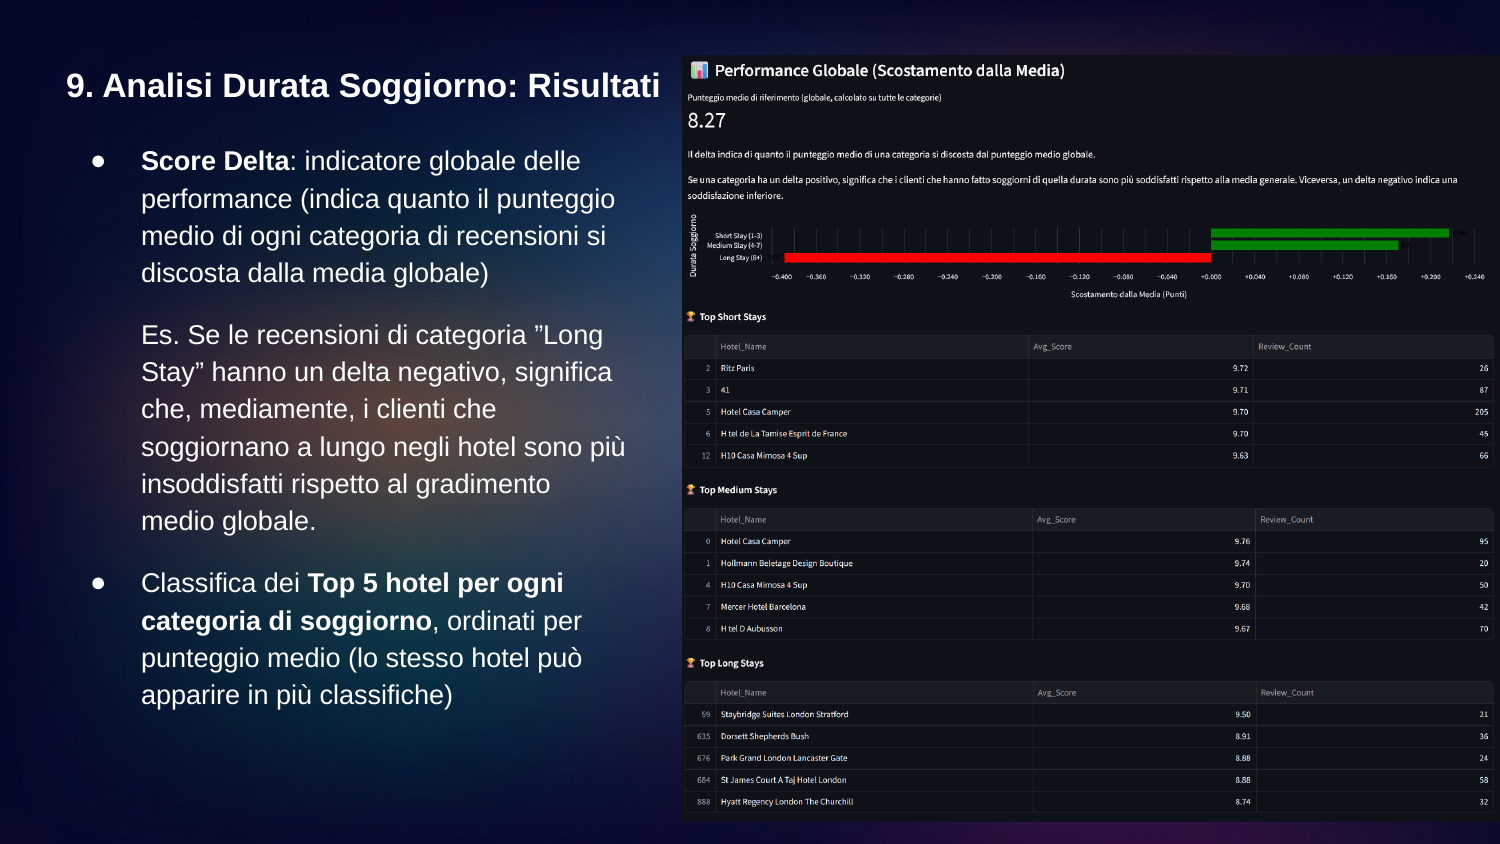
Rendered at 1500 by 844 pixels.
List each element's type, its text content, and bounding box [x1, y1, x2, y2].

picture [0, 0, 1500, 844]
list Score Delta: indicatore globale delle performance (indica quanto il punteggio medio di ogni categoria di recensioni si discosta dalla media globale) Es. Se le recensioni di categoria ”Long Stay” hanno un delta negativo, significa che, mediamente, i clienti che soggiornano a lungo negli hotel sono più insoddisfatti rispetto al gradimento medio globale. Classifica dei Top 5 hotel per ogni categoria di soggiorno, ordinati per punteggio medio (lo stesso hotel può apparire in più classifiche) [51, 124, 646, 787]
title 9. Analisi Durata Soggiorno: Risultati [51, 48, 1449, 124]
